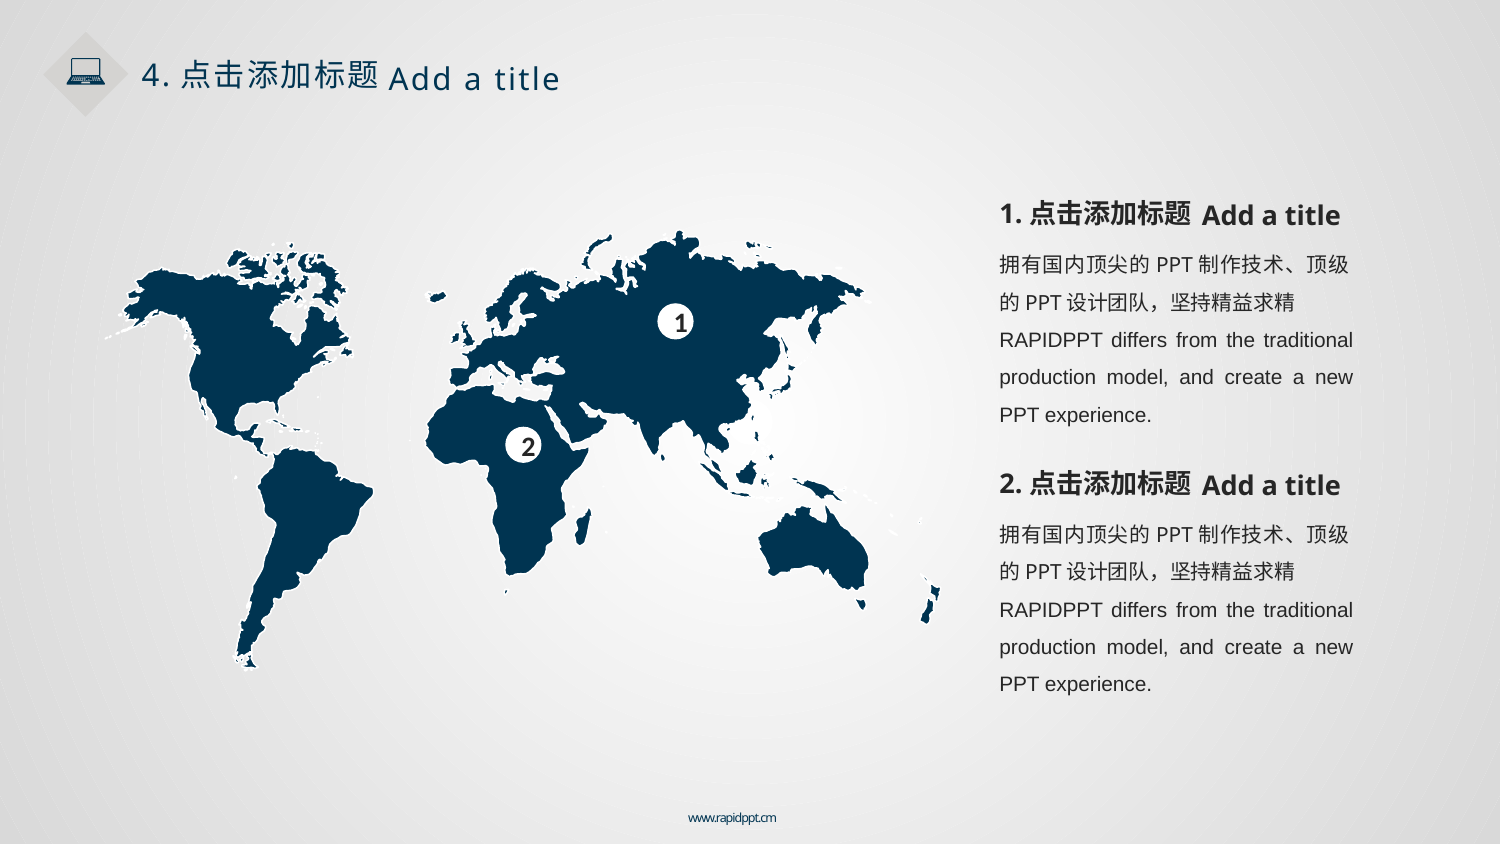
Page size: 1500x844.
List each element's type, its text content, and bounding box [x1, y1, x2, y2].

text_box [128, 47, 582, 106]
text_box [984, 172, 1368, 431]
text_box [43, 31, 129, 117]
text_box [984, 442, 1368, 701]
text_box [104, 229, 941, 672]
text_box www.rapidppt.cm [673, 802, 827, 832]
